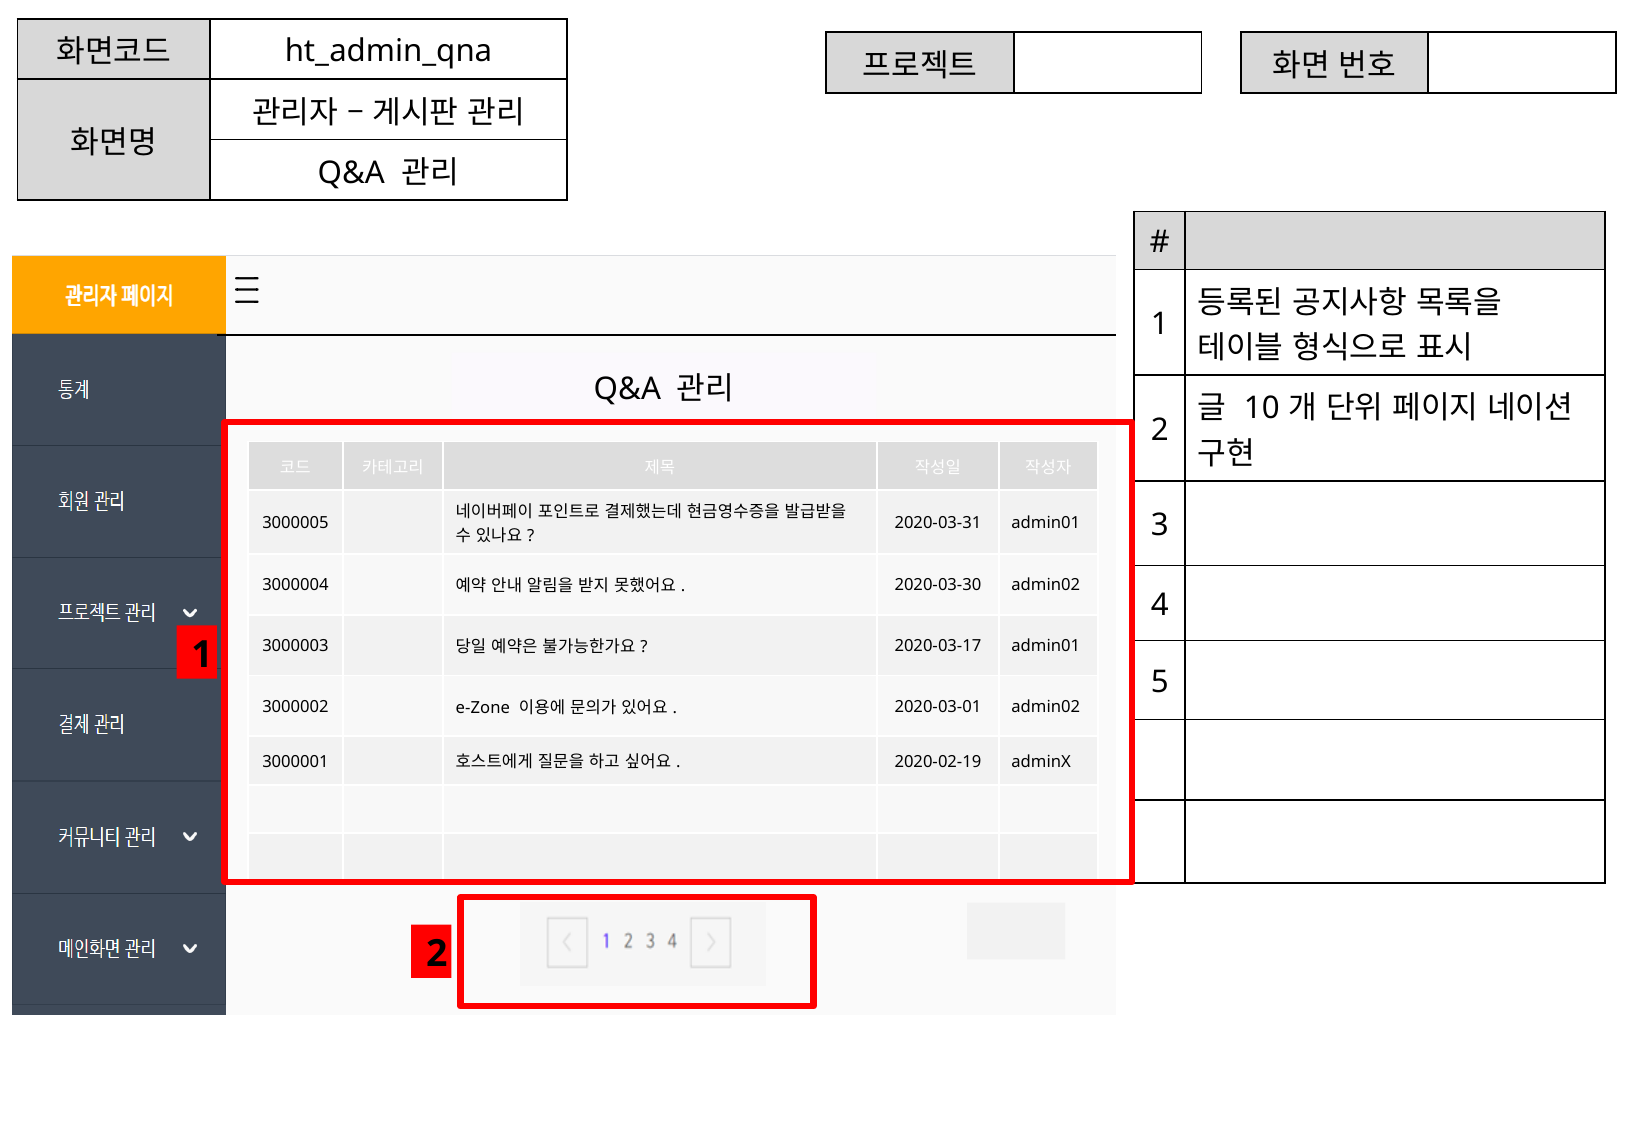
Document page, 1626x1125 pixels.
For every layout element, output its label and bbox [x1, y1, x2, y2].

table_cell [1135, 270, 1184, 374]
table_header [1135, 212, 1184, 269]
table_header [1015, 33, 1201, 92]
table_cell [1186, 376, 1604, 480]
table_cell [1135, 641, 1184, 719]
table_cell [1186, 720, 1604, 799]
table_cell [1135, 801, 1184, 882]
table_cell [1186, 270, 1604, 374]
table_header [18, 20, 209, 78]
table_cell [1186, 641, 1604, 719]
table_header [211, 20, 566, 78]
table_cell [1186, 482, 1604, 565]
picture [12, 251, 1117, 1015]
table_cell [1135, 376, 1184, 480]
table_cell [211, 140, 566, 199]
table_header [827, 33, 1013, 92]
table_cell [1135, 566, 1184, 640]
table_cell [211, 80, 566, 139]
table_header [1429, 33, 1615, 92]
table_cell [1135, 482, 1184, 565]
text_box [1117, 420, 1134, 884]
table_cell [18, 80, 209, 199]
table_cell [1186, 566, 1604, 640]
table_header [1242, 33, 1427, 92]
table_cell [1135, 720, 1184, 799]
table_header [1186, 212, 1604, 269]
table_cell [1186, 801, 1604, 882]
